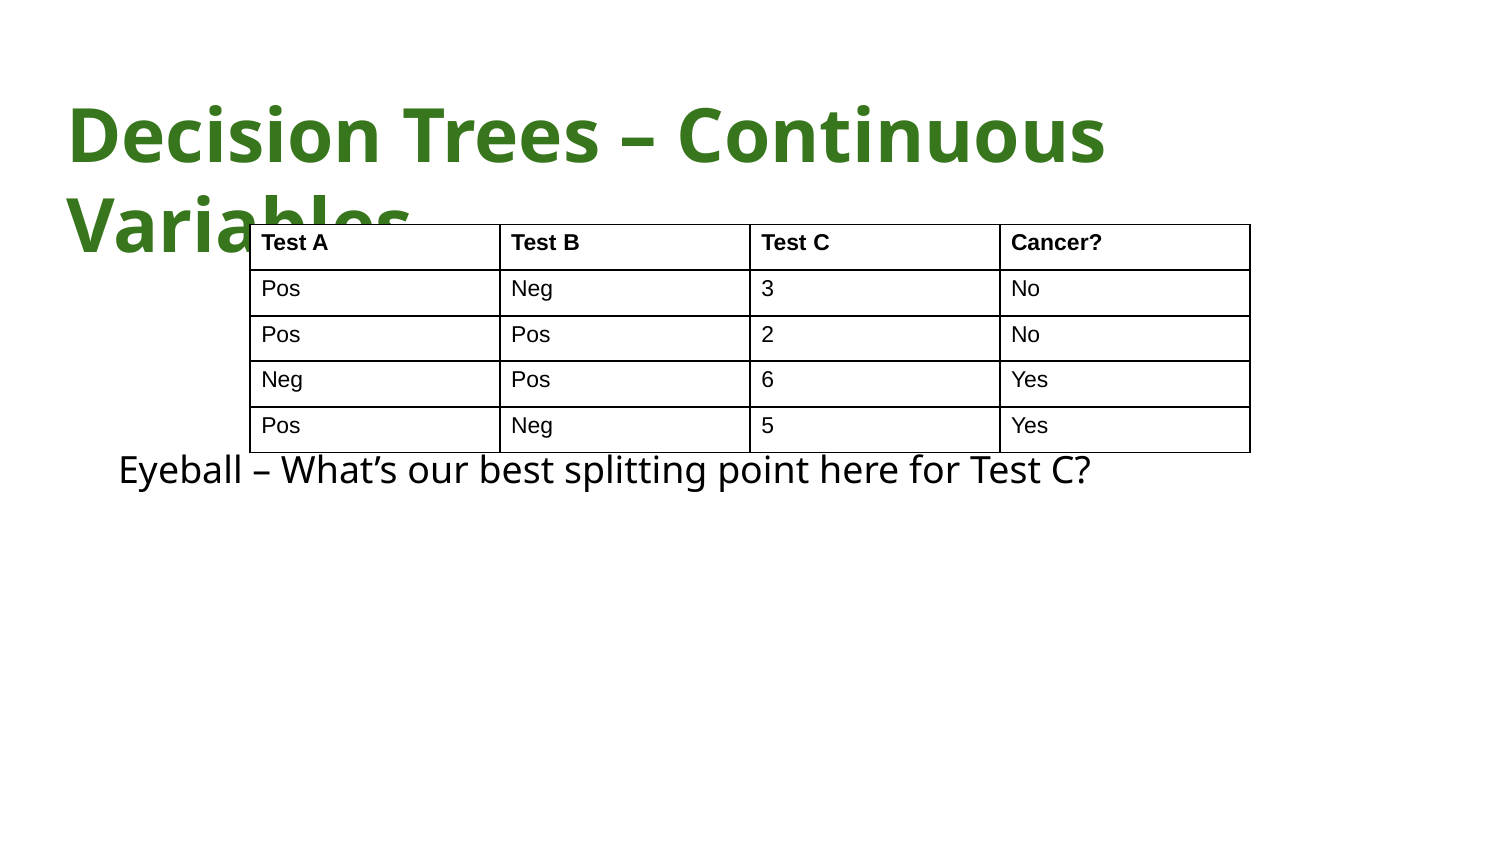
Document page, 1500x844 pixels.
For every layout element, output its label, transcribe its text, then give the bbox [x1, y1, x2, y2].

table_header Test C [751, 225, 999, 269]
table_cell 6 [751, 362, 999, 406]
table_cell 2 [751, 317, 999, 360]
title Decision Trees – Continuous Variables [51, 72, 1449, 167]
table_cell Pos [251, 317, 499, 360]
table_cell Yes [1001, 362, 1249, 406]
table_cell Yes [1001, 408, 1249, 452]
table_cell 3 [751, 271, 999, 315]
table_header Cancer? [1001, 225, 1249, 269]
list Eyeball – What’s our best splitting point here for Test C? [103, 224, 1397, 760]
table_cell Neg [501, 271, 749, 315]
table_cell Neg [501, 408, 749, 452]
table_cell Pos [501, 317, 749, 360]
table_cell Pos [251, 271, 499, 315]
table_cell No [1001, 317, 1249, 360]
table_cell Pos [501, 362, 749, 406]
table_header Test B [501, 225, 749, 269]
table_cell No [1001, 271, 1249, 315]
table_cell 5 [751, 408, 999, 452]
table_cell Neg [251, 362, 499, 406]
table_cell Pos [251, 408, 499, 452]
table_header Test A [251, 225, 499, 269]
